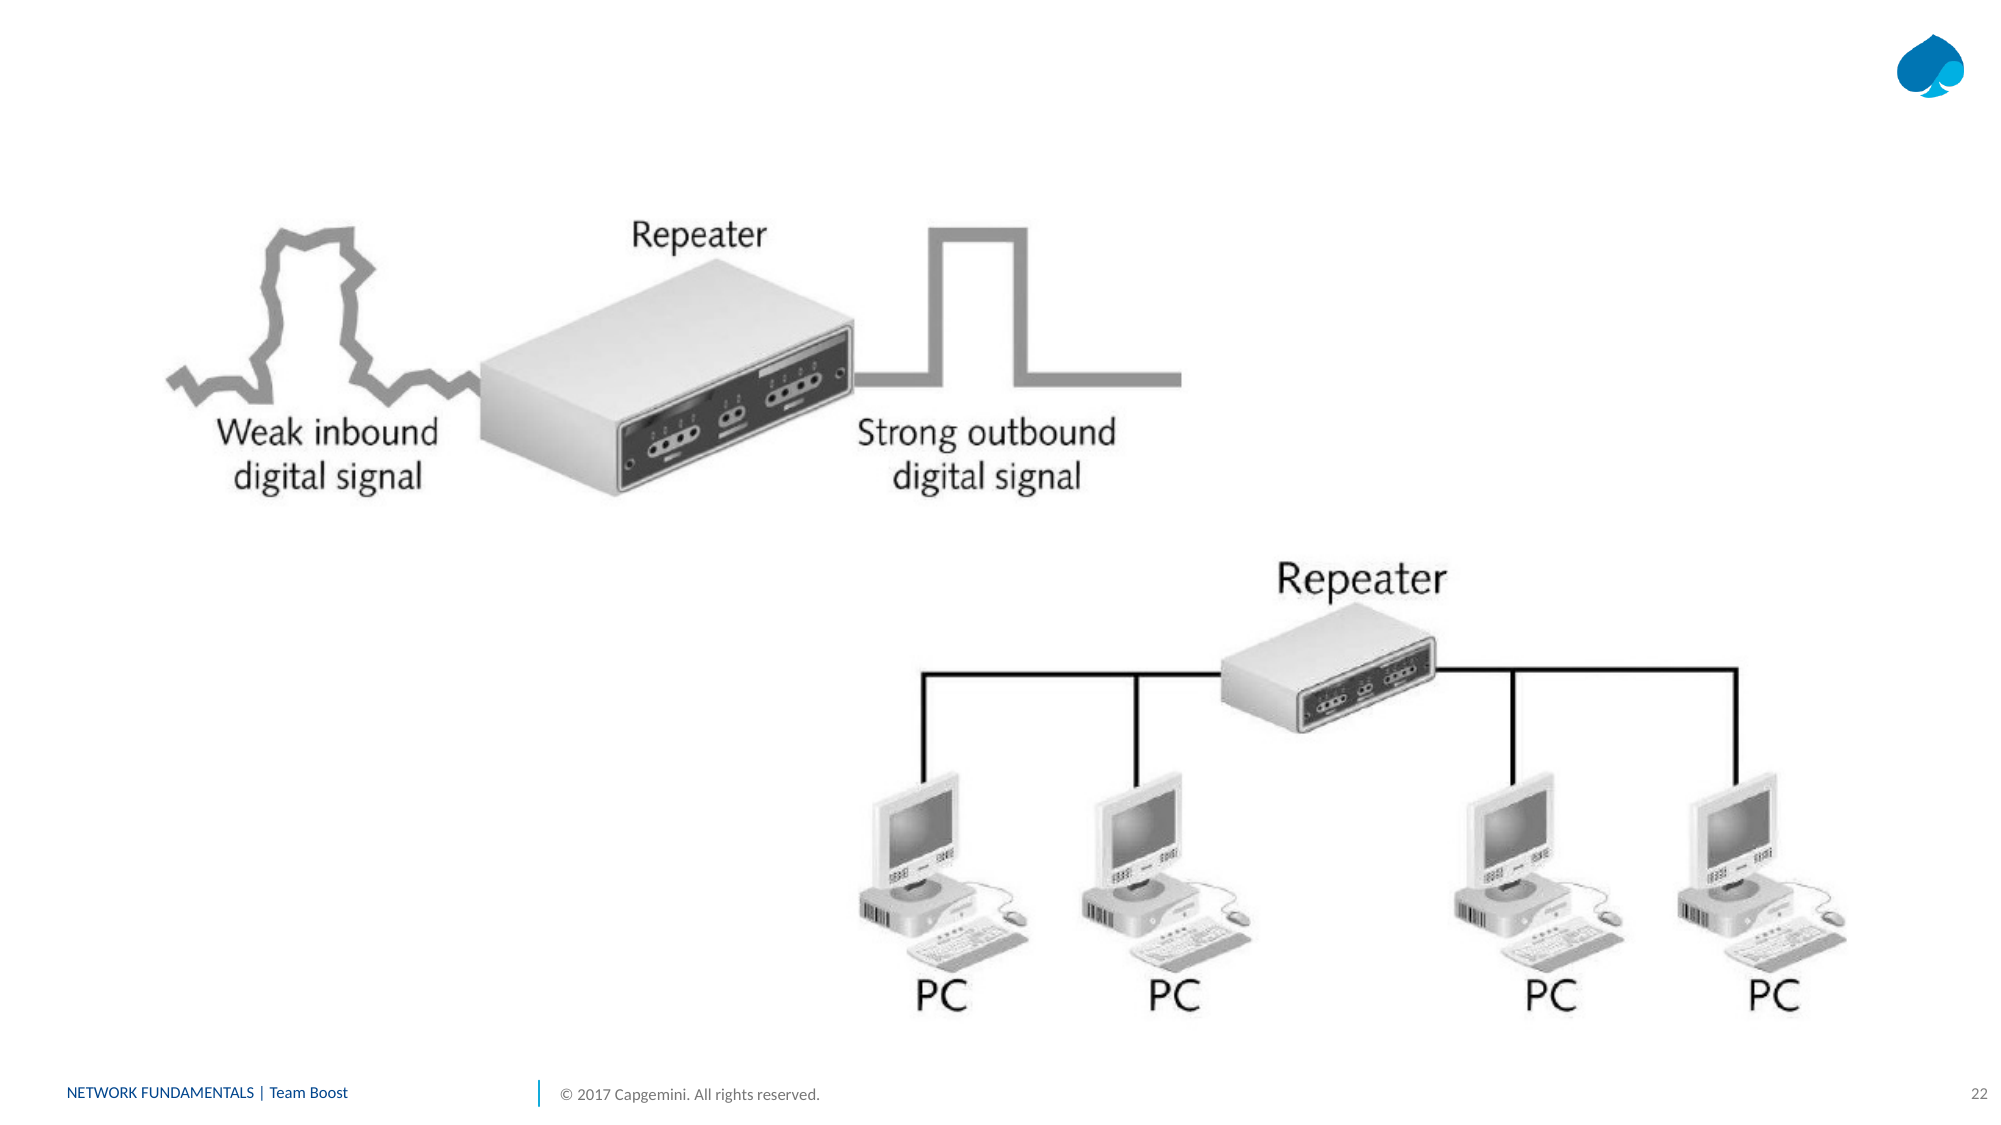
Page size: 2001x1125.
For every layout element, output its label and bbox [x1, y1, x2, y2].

picture [1935, 34, 1964, 61]
picture [1894, 34, 1964, 107]
picture [138, 81, 1922, 1056]
